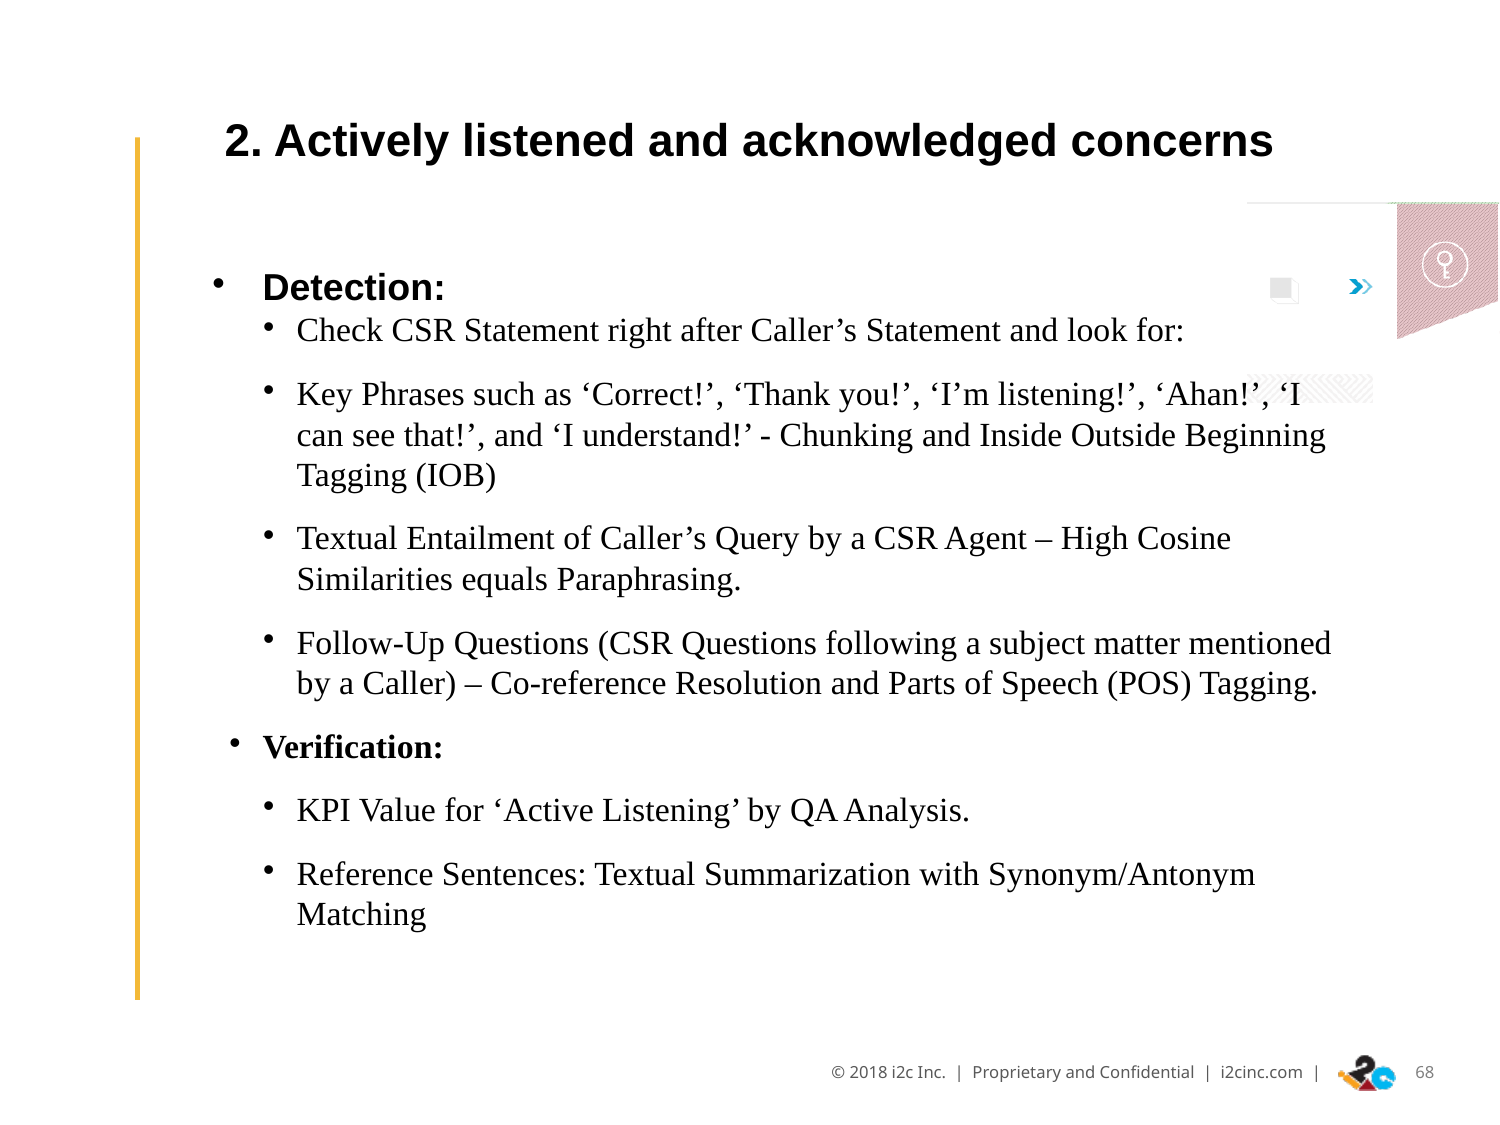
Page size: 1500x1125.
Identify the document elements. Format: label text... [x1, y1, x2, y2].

text_box 2. Actively listened and acknowledged concerns [74, 111, 1425, 167]
picture [1337, 1054, 1396, 1091]
text_box Detection: Check CSR Statement right after Caller’s Statement and look for: Key Phrases such as ‘Correct!’, ‘Thank you!’, ‘I’m listening!’, ‘Ahan!’, ‘I can see that!’, and ‘I understand!’ - Chunking and Inside Outside Beginning Tagging (IOB) Textual Entailment of Caller’s Query by a CSR Agent – High Cosine Similarities equals Paraphrasing. Follow-Up Questions (CSR Questions following a subject matter mentioned by a Caller) – Co-reference Resolution and Parts of Speech (POS) Tagging. Verification: KPI Value for ‘Active Listening’ by QA Analysis. Reference Sentences: Textual Summarization with Synonym/Antonym Matching [195, 263, 1335, 975]
picture [1247, 202, 1500, 403]
